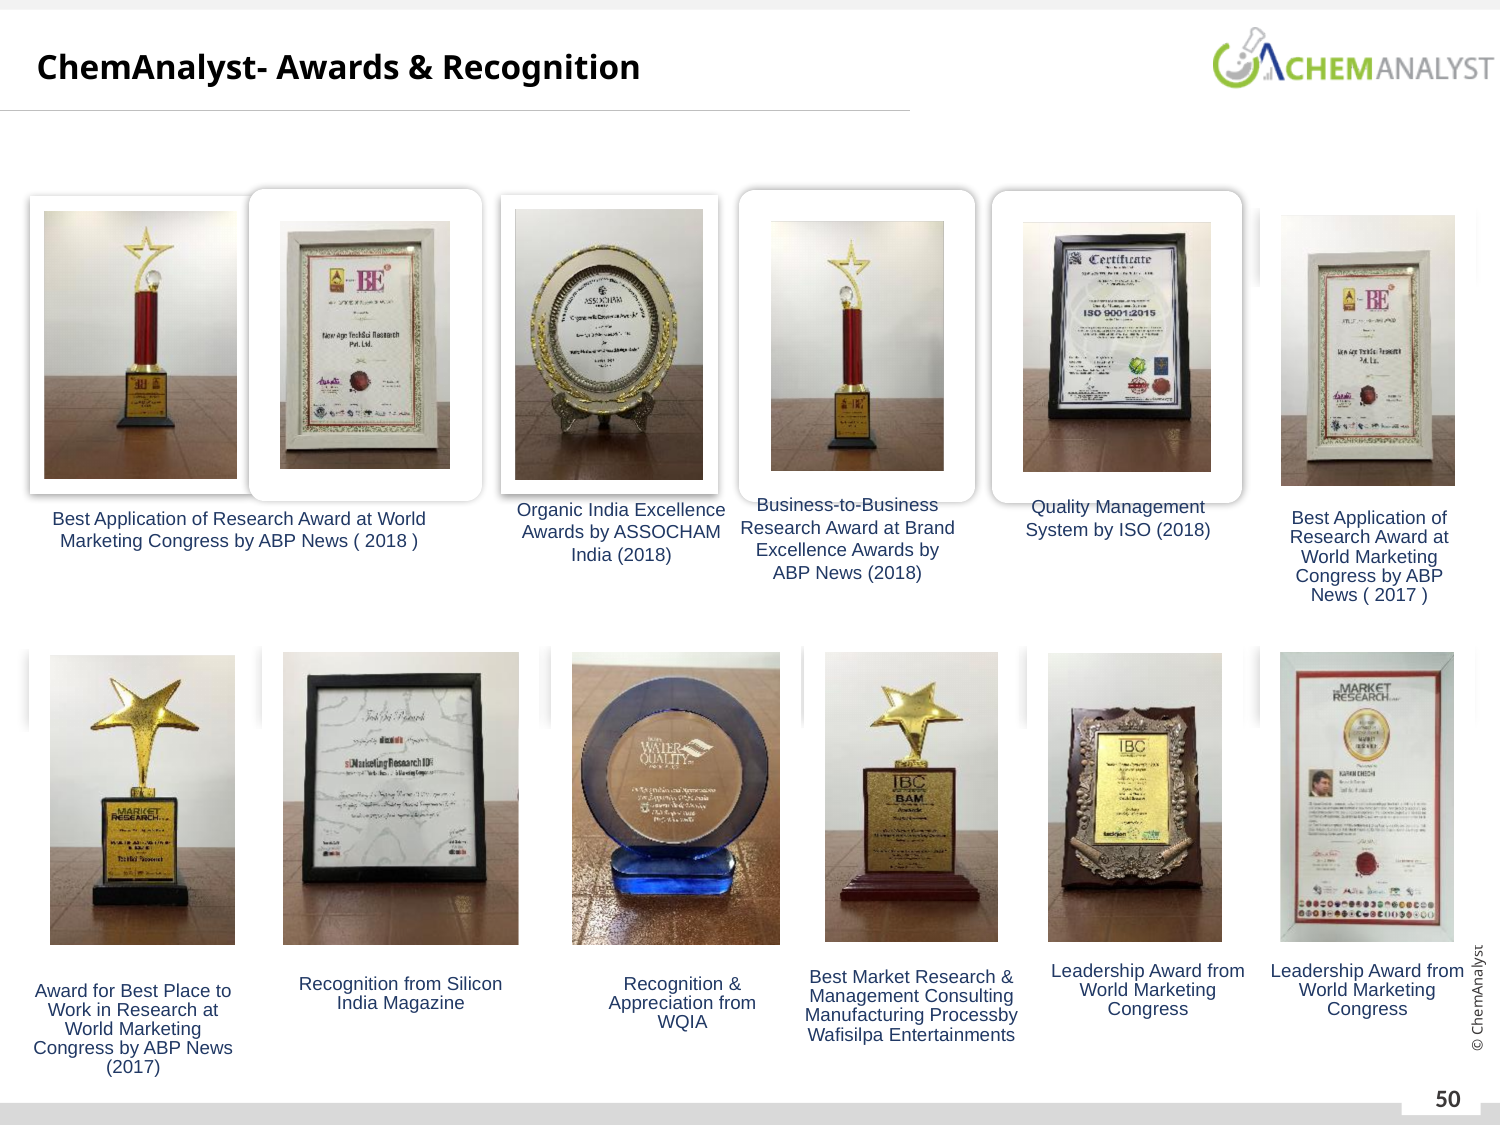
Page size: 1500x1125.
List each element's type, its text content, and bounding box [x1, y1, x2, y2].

text_box Award for Best Place to Work in Research at World Marketing Congress by ABP News (2017) [26, 982, 240, 1100]
text_box Best Market Research & Management Consulting Manufacturing Processby Wafisilpa Entertainments [789, 968, 1034, 1060]
text_box Business-to-Business Research Award at Brand Excellence Awards by ABP News (2018) [724, 485, 971, 591]
picture [992, 216, 1500, 486]
picture [1213, 27, 1500, 103]
text_box Quality Management System by ISO (2018) [995, 487, 1241, 548]
text_box Best Application of Research Award at World Marketing Congress by ABP News ( 2017 ) [1282, 509, 1457, 609]
text_box Best Application of Research Award at World Marketing Congress by ABP News ( 2018 ) [27, 499, 451, 559]
text_box Leadership Award from World Marketing Congress [1267, 962, 1468, 1035]
picture [0, 652, 1500, 945]
text_box Organic India Excellence Awards by ASSOCHAM India (2018) [498, 489, 744, 573]
picture [6, 209, 982, 480]
text_box Recognition from Silicon India Magazine [289, 975, 512, 1082]
text_box Recognition & Appreciation from WQIA [582, 975, 783, 1041]
text_box Leadership Award from World Marketing Congress [1048, 962, 1248, 1035]
list ChemAnalyst- Awards & Recognition [21, 31, 1312, 107]
